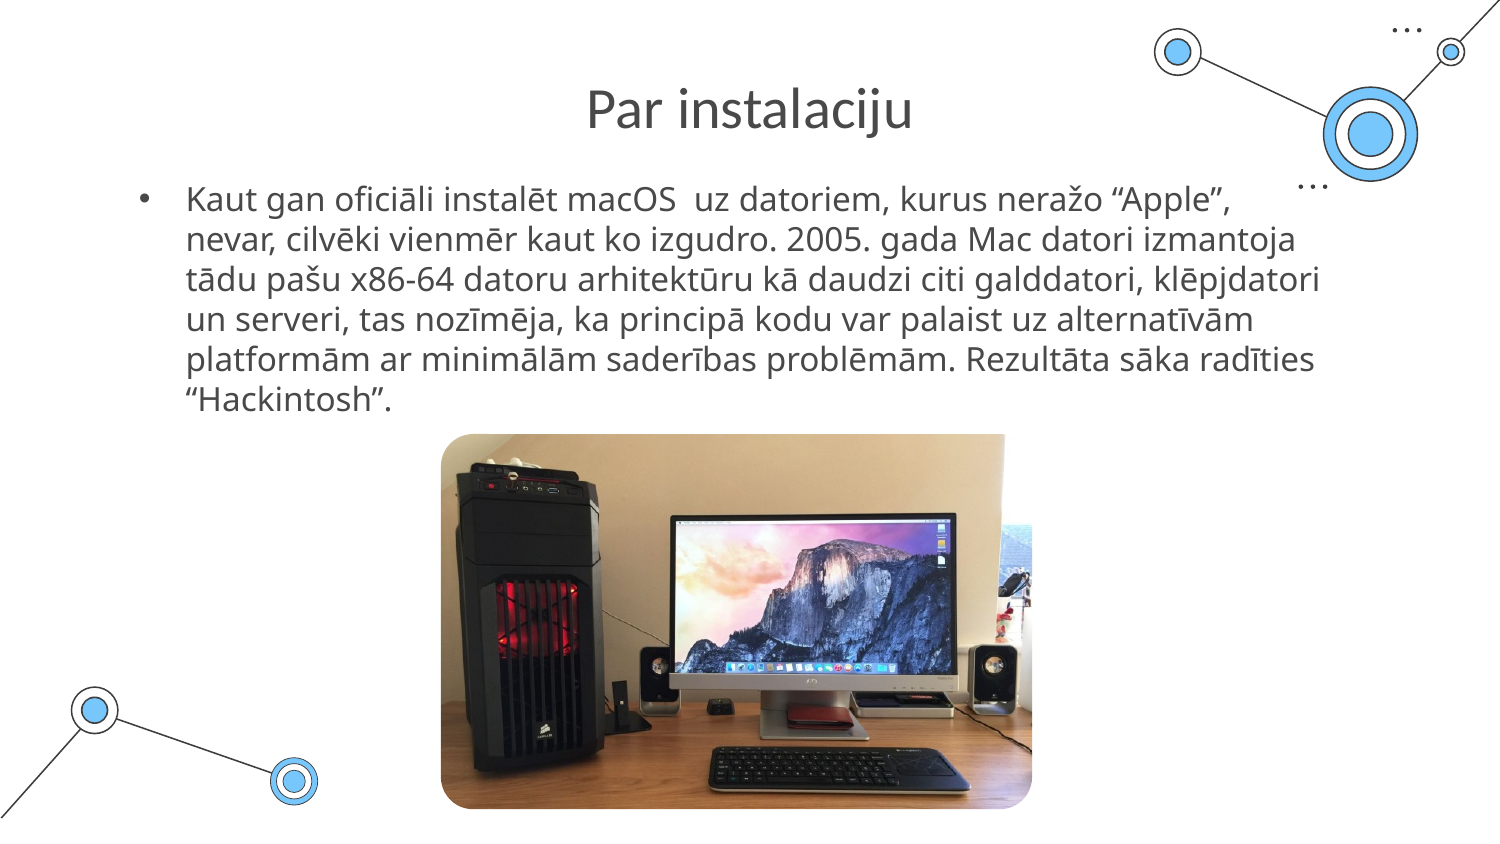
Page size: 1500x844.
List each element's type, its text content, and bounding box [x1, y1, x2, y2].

title Par instalaciju [344, 56, 1157, 153]
list Kaut gan oficiāli instalēt macOS uz datoriem, kurus neražo “Apple”, nevar, cilvēki vienmēr kaut ko izgudro. 2005. gada Mac datori izmantoja tādu pašu x86-64 datoru arhitektūru kā daudzi citi galddatori, klēpjdatori un serveri, tas nozīmēja, ka principā kodu var palaist uz alternatīvām platformām ar minimālām saderības problēmām. Rezultāta sāka radīties “Hackintosh”. [86, 186, 1339, 410]
picture [440, 433, 1033, 810]
